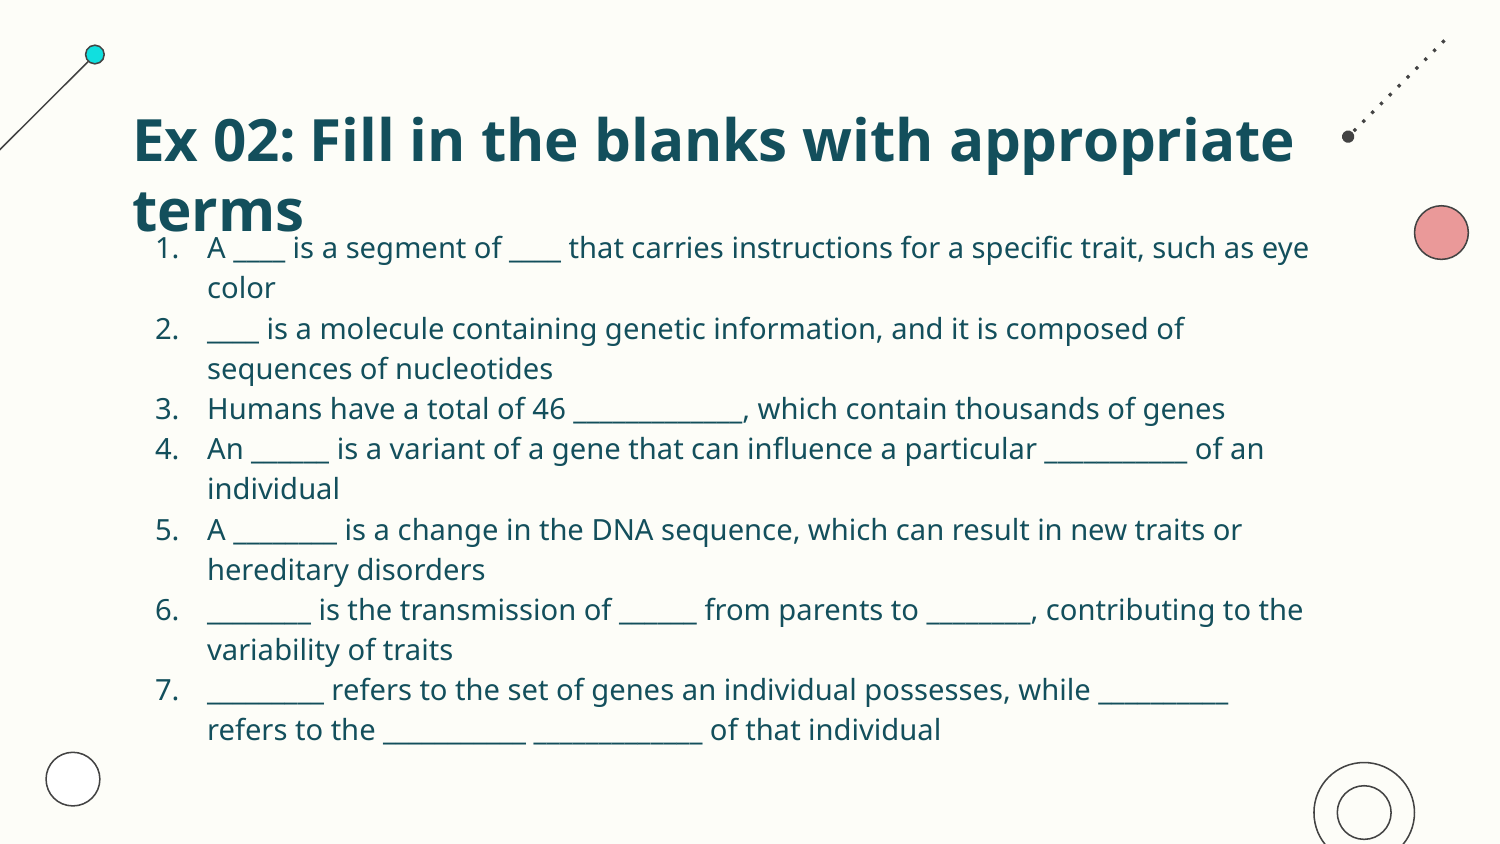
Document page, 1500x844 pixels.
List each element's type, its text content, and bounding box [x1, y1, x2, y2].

title Ex 02: Fill in the blanks with appropriate terms [116, 88, 1383, 187]
text_box A ____ is a segment of ____ that carries instructions for a specific trait, such as eye color ____ is a molecule containing genetic information, and it is composed of sequences of nucleotides Humans have a total of 46 _____________, which contain thousands of genes An ______ is a variant of a gene that can influence a particular ___________ of an individual A ________ is a change in the DNA sequence, which can result in new traits or hereditary disorders ________ is the transmission of ______ from parents to ________, contributing to the variability of traits _________ refers to the set of genes an individual possesses, while __________ refers to the ___________ _____________ of that individual [116, 209, 1326, 753]
